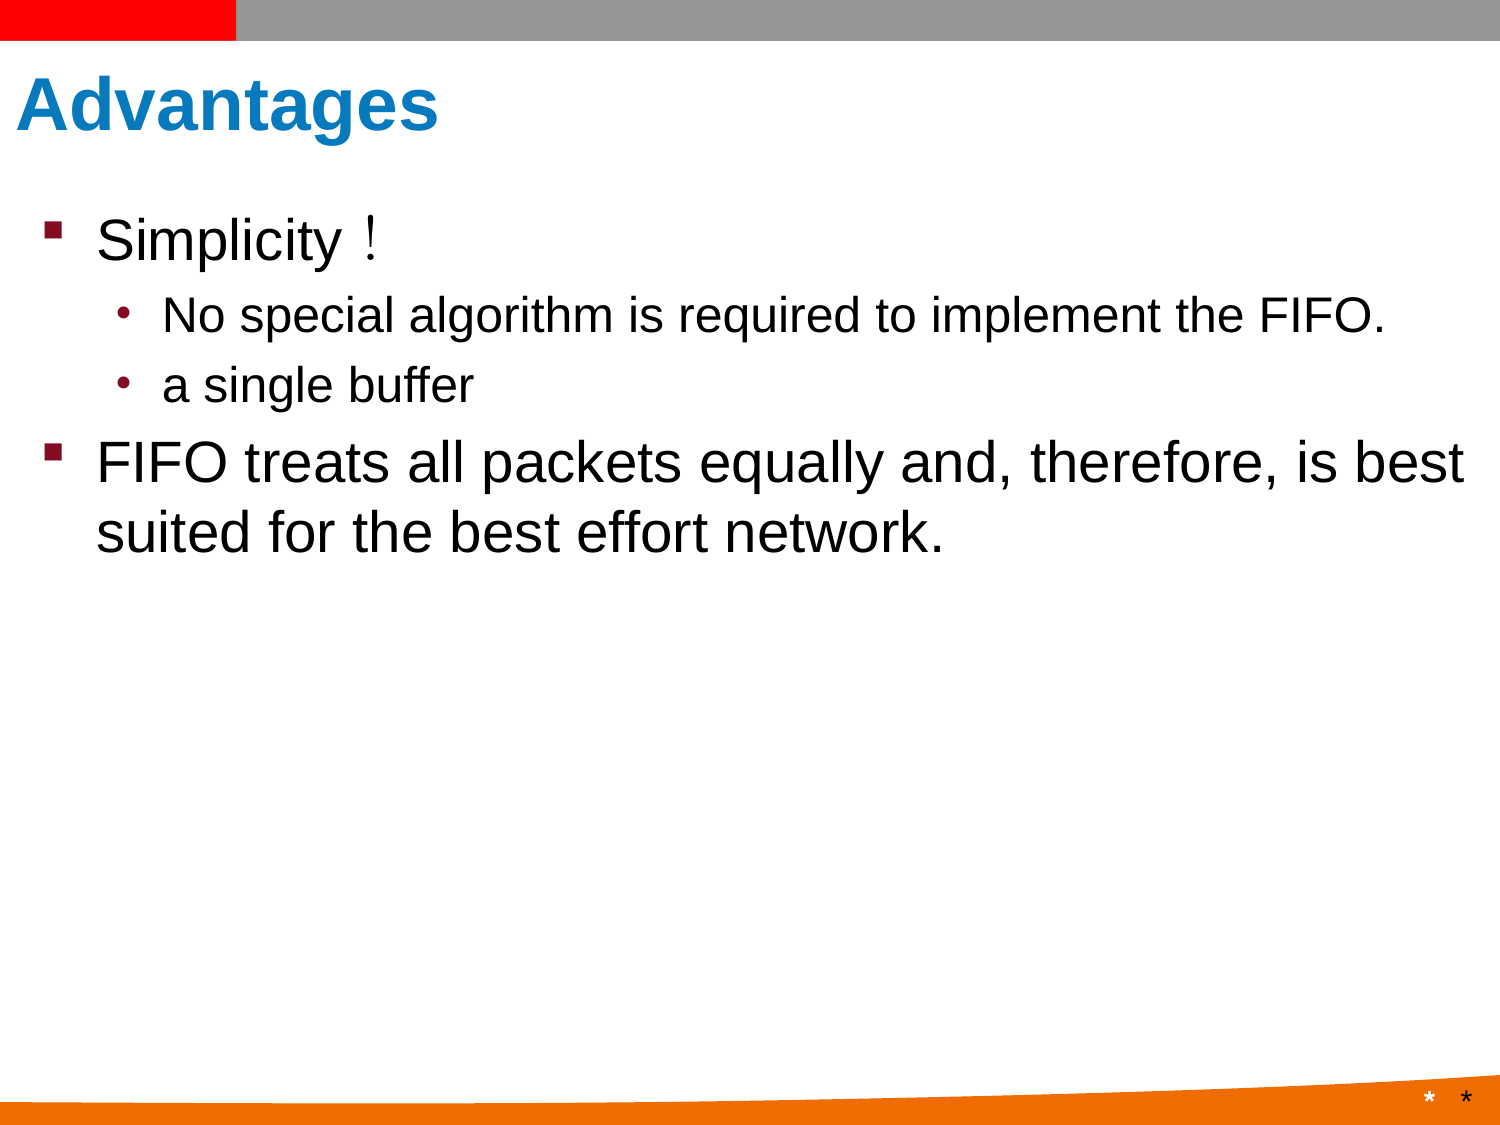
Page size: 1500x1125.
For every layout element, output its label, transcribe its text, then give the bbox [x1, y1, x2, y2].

slide_number * [1137, 1074, 1488, 1116]
title Advantages [0, 47, 1463, 252]
list Simplicity！ No special algorithm is required to implement the FIFO. a single buffer FIFO treats all packets equally and, therefore, is best suited for the best effort network. [24, 194, 1488, 1059]
